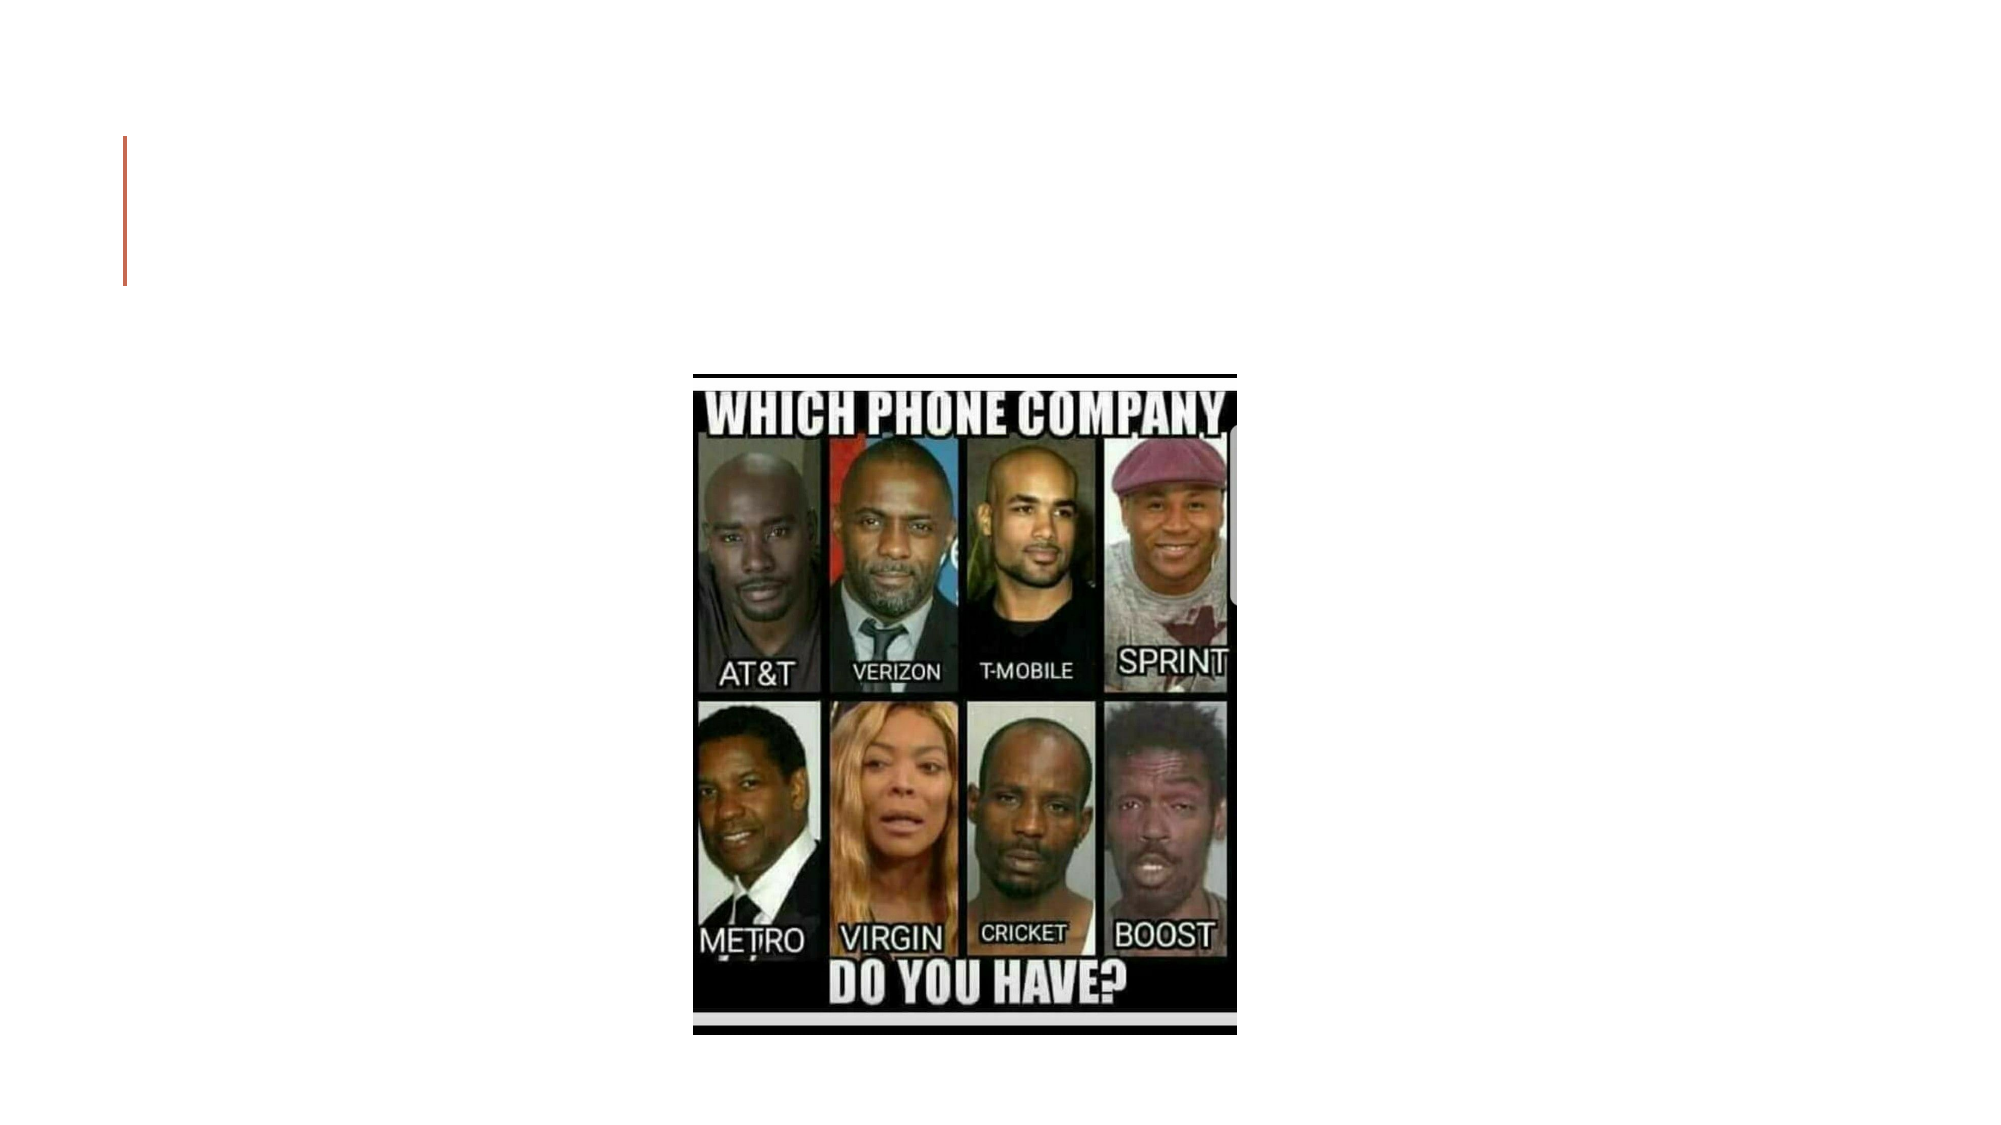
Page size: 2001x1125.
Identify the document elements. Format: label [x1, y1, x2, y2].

list [693, 374, 1238, 1036]
